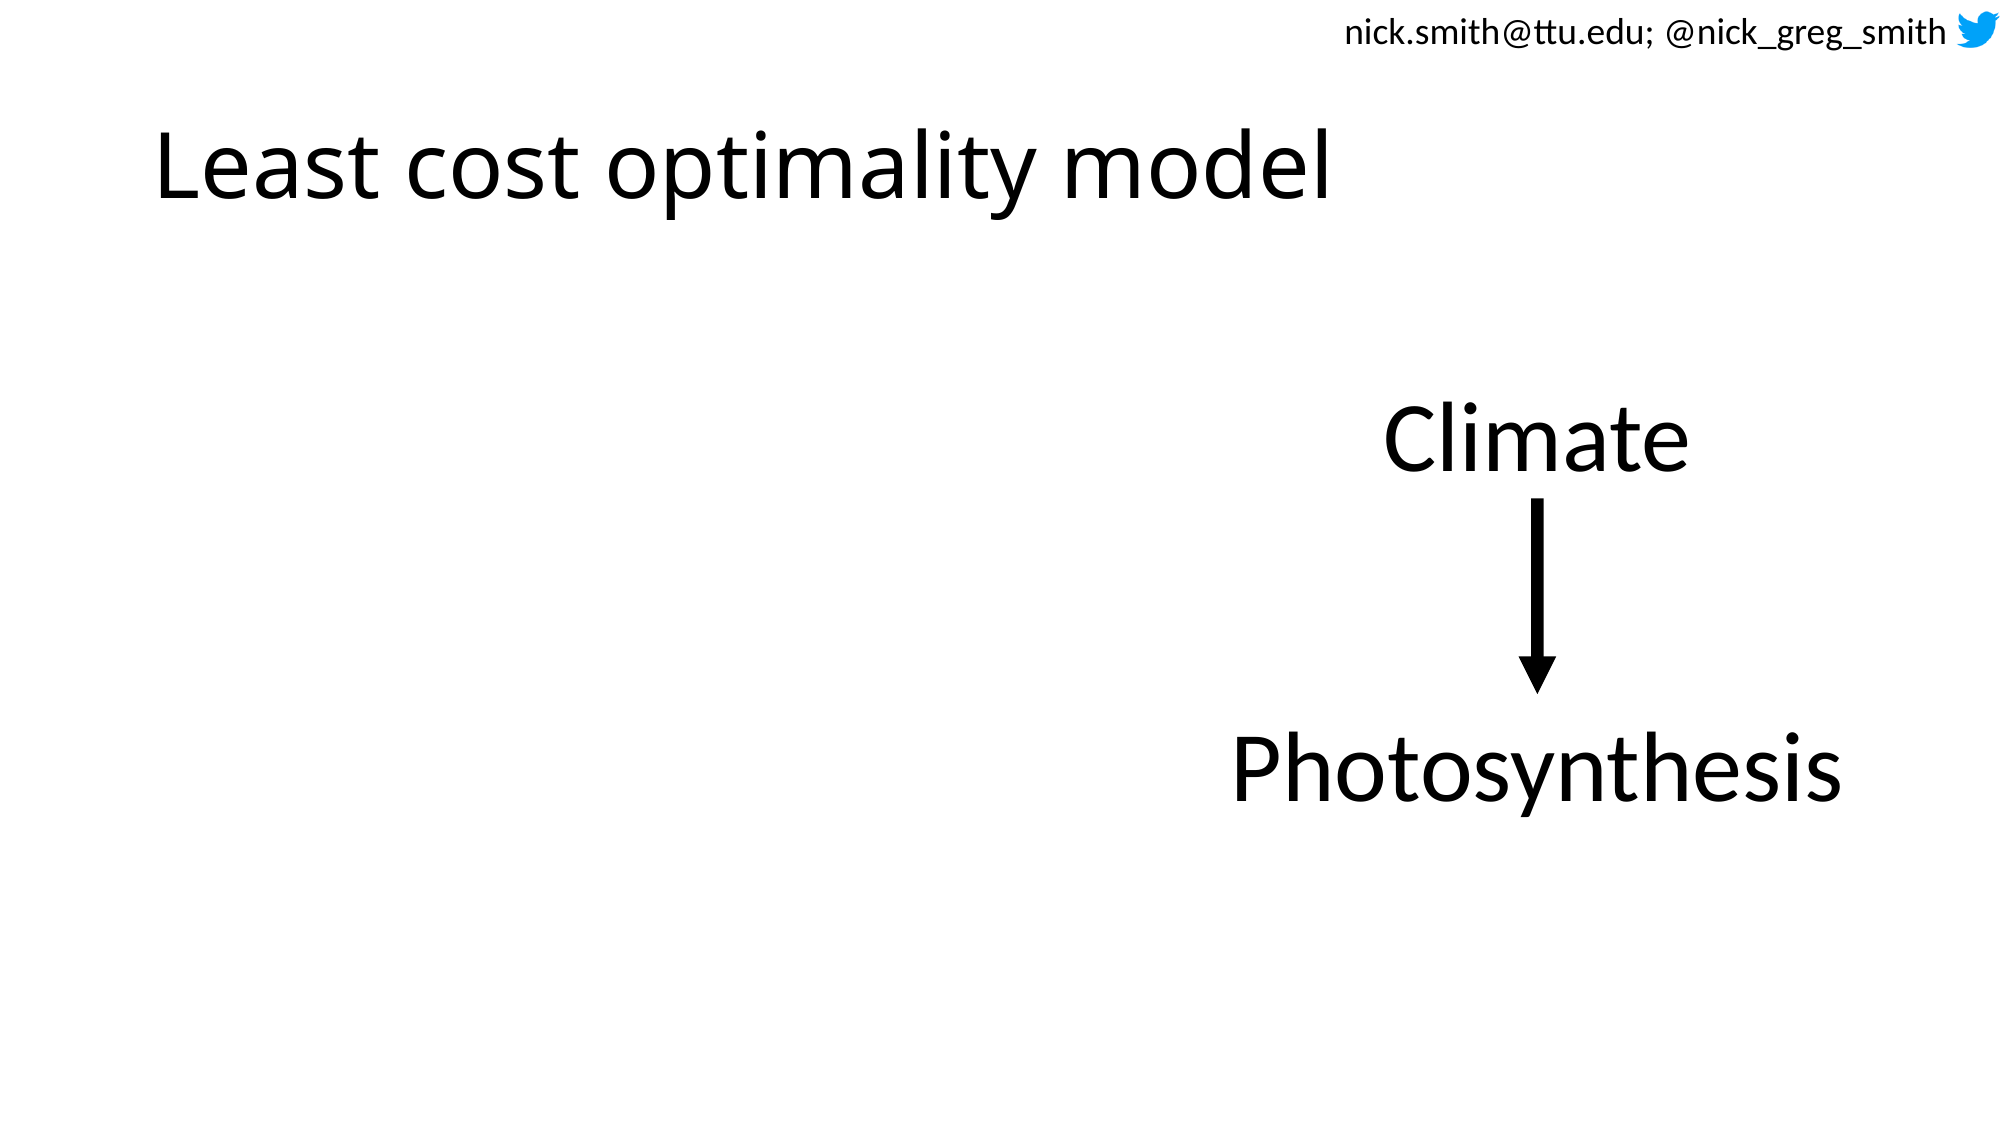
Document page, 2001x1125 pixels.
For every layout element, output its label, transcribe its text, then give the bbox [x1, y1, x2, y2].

text_box Photosynthesis [1216, 694, 1859, 829]
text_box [1325, 0, 2000, 60]
title Least cost optimality model [137, 59, 1863, 278]
text_box Climate [1368, 363, 1707, 499]
